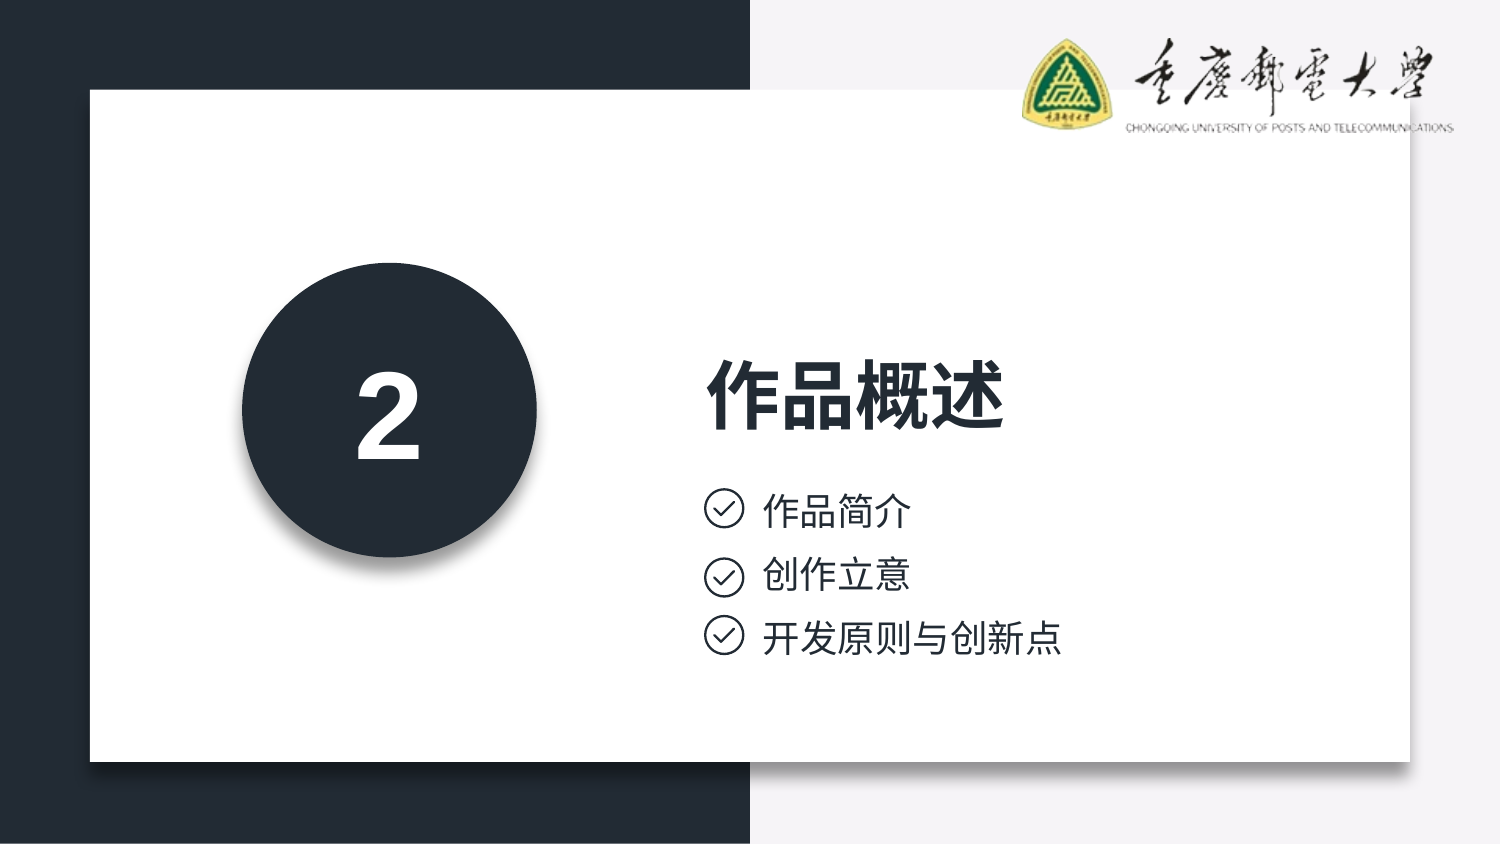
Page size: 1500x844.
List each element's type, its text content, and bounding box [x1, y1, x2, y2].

text_box 2 [310, 326, 469, 492]
text_box [241, 261, 538, 559]
text_box 创作立意 [747, 544, 928, 604]
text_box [704, 557, 745, 598]
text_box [704, 488, 745, 529]
text_box 开发原则与创新点 [748, 607, 1078, 668]
text_box 作品概述 [690, 340, 1021, 446]
text_box [89, 89, 1411, 763]
text_box 作品简介 [747, 480, 928, 541]
picture [1022, 38, 1454, 133]
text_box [704, 614, 745, 656]
